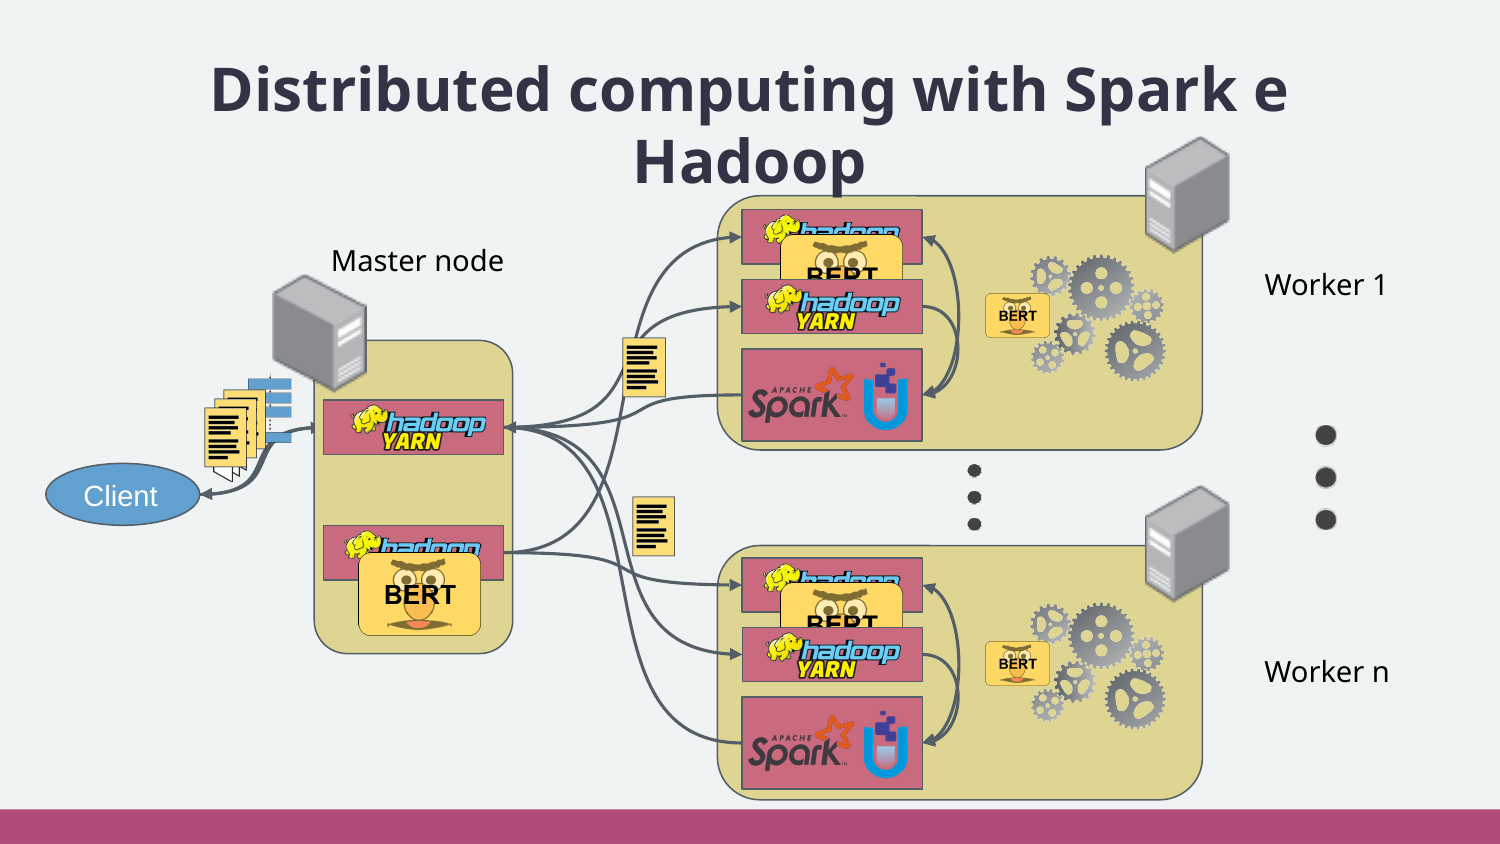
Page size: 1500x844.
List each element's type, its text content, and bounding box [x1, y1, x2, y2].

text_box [503, 427, 743, 744]
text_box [747, 279, 917, 334]
text_box [0, 810, 1500, 844]
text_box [503, 236, 743, 335]
picture [780, 234, 903, 279]
text_box Client [45, 463, 198, 526]
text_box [199, 470, 266, 495]
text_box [271, 135, 1418, 800]
picture [780, 582, 903, 627]
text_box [503, 335, 743, 426]
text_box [741, 696, 923, 790]
picture [985, 242, 1171, 390]
picture [985, 590, 1171, 738]
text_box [747, 627, 918, 682]
title Distributed computing with Spark e Hadoop [116, 35, 1383, 137]
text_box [748, 348, 923, 442]
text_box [748, 557, 923, 613]
picture [358, 551, 481, 636]
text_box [323, 525, 497, 581]
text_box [323, 399, 497, 455]
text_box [212, 374, 292, 483]
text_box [204, 387, 267, 468]
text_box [741, 209, 923, 265]
